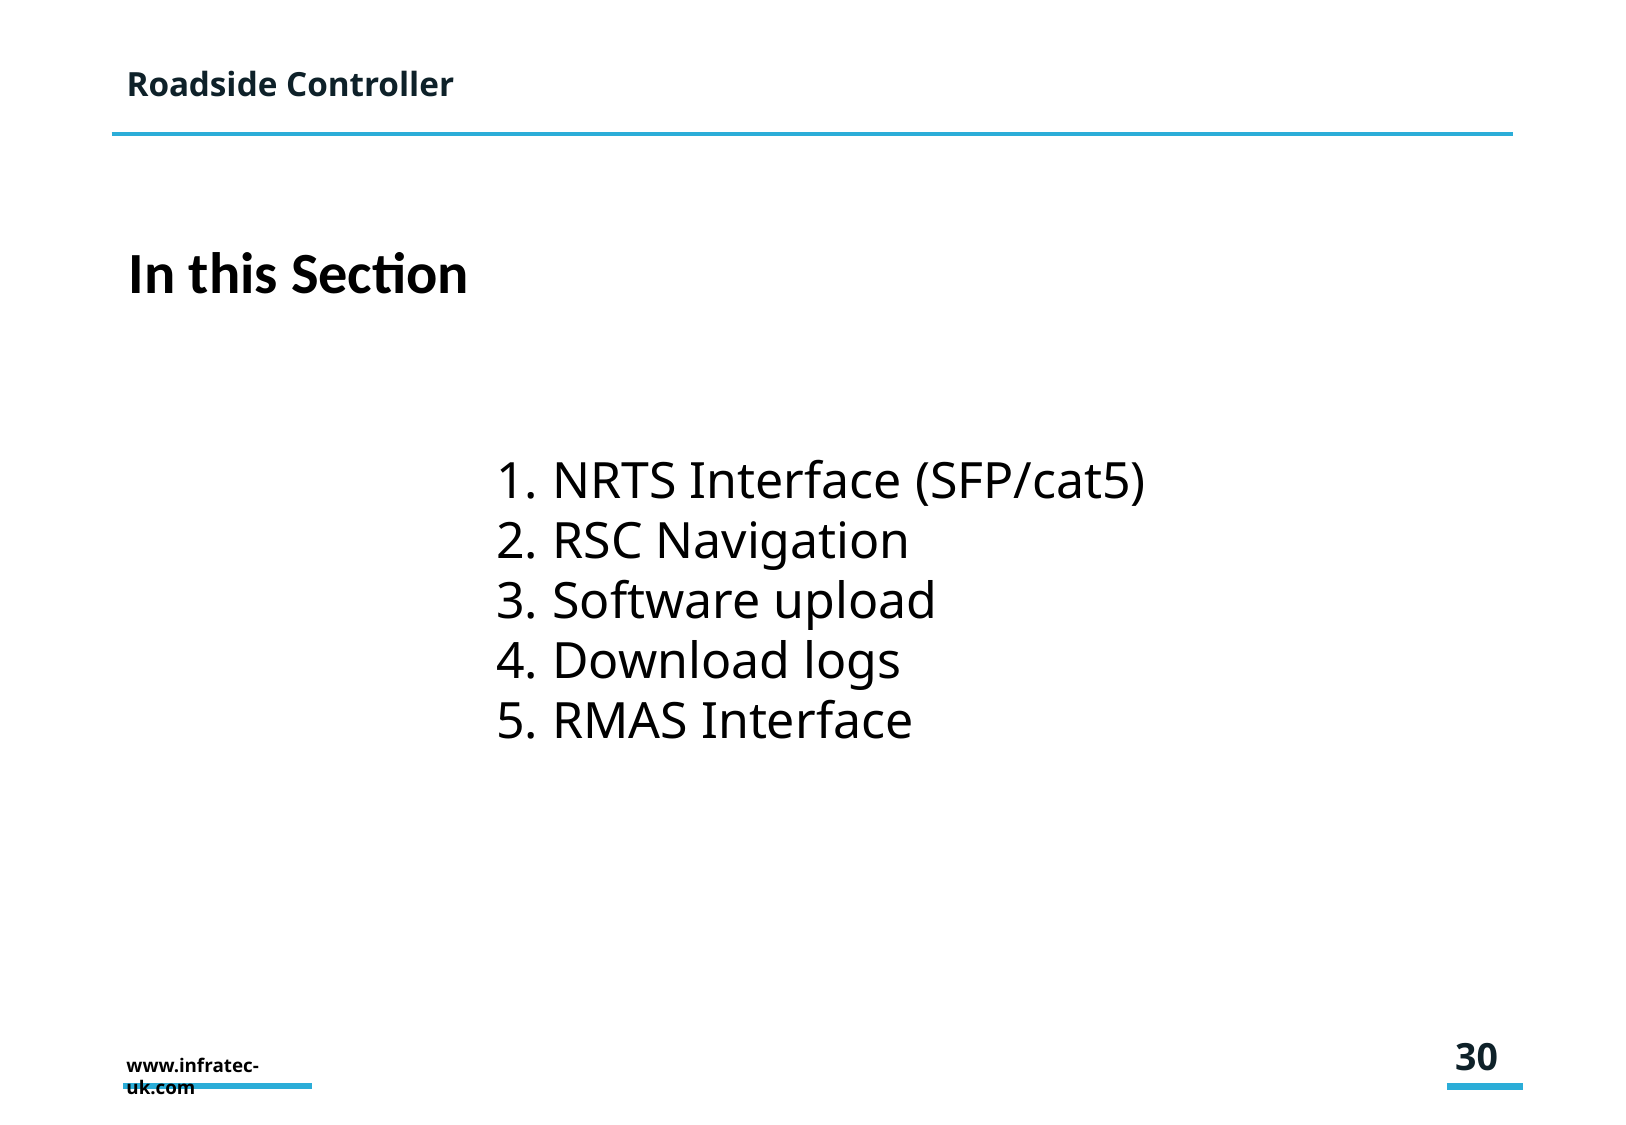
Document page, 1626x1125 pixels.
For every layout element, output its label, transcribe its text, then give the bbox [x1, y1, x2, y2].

text_box NRTS Interface (SFP/cat5) RSC Navigation Software upload Download logs RMAS Interface [406, 441, 1220, 756]
text_box In this Section [114, 228, 484, 313]
slide_number 30 [1147, 1028, 1514, 1089]
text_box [111, 1046, 340, 1087]
title Roadside Controller [111, 59, 1514, 133]
